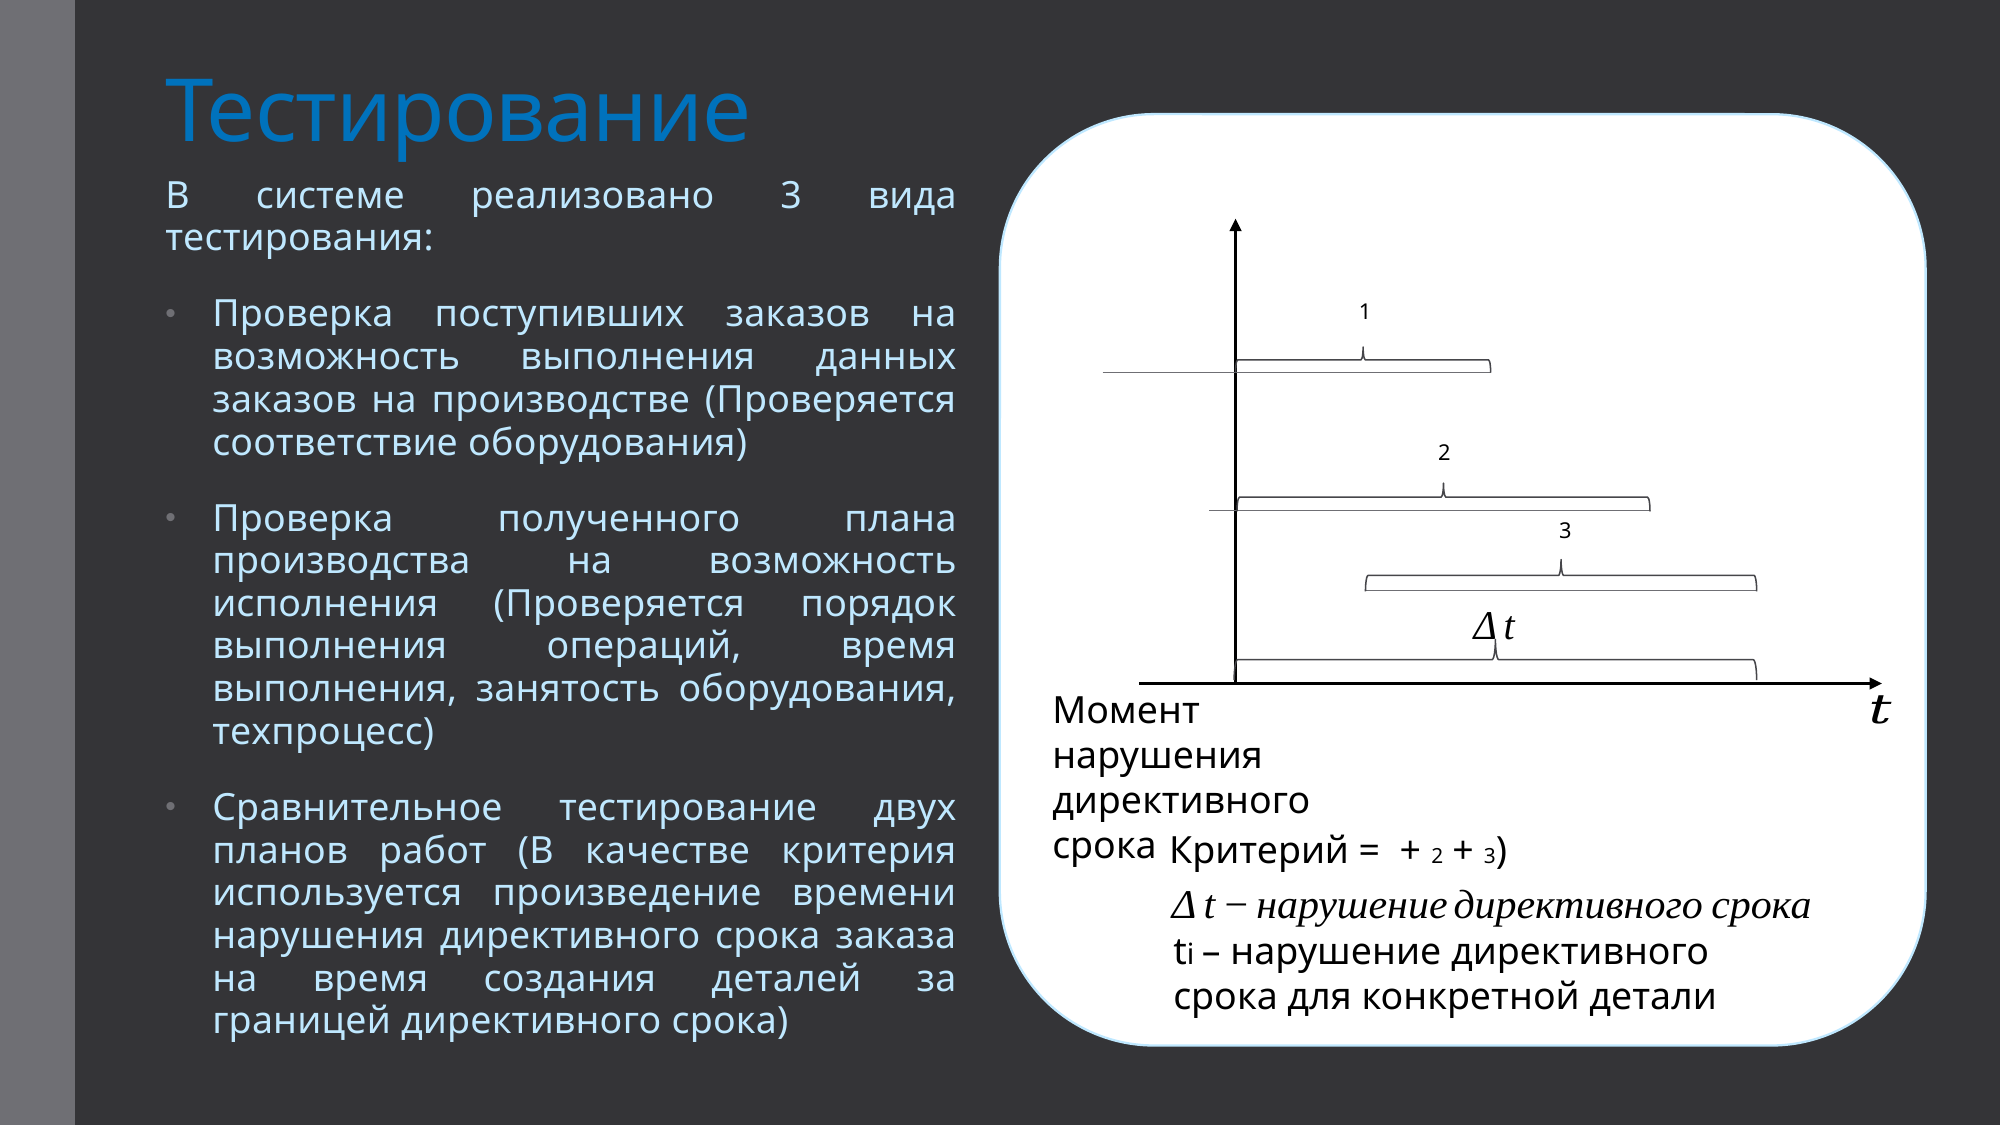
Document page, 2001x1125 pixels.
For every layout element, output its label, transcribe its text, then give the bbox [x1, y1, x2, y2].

text_box ti – нарушение директивного срока для конкретной детали [1173, 927, 1817, 1018]
subtitle В системе реализовано 3 вида тестирования: Проверка поступивших заказов на возможность выполнения данных заказов на производстве (Проверяется соответствие оборудования) Проверка полученного плана производства на возможность исполнения (Проверяется порядок выполнения операций, время выполнения, занятость оборудования, техпроцесс) Сравнительное тестирование двух планов работ (В качестве критерия используется произведение времени нарушения директивного срока заказа на время создания деталей за границей директивного срока) [150, 166, 973, 1046]
text_box Момент нарушения директивного срока [1052, 685, 1419, 866]
text_box [1242, 482, 1651, 507]
text_box [1242, 638, 1758, 678]
title Тестирование [150, 61, 1000, 167]
text_box [1364, 558, 1758, 588]
text_box [1242, 346, 1492, 370]
text_box [998, 112, 1927, 1047]
